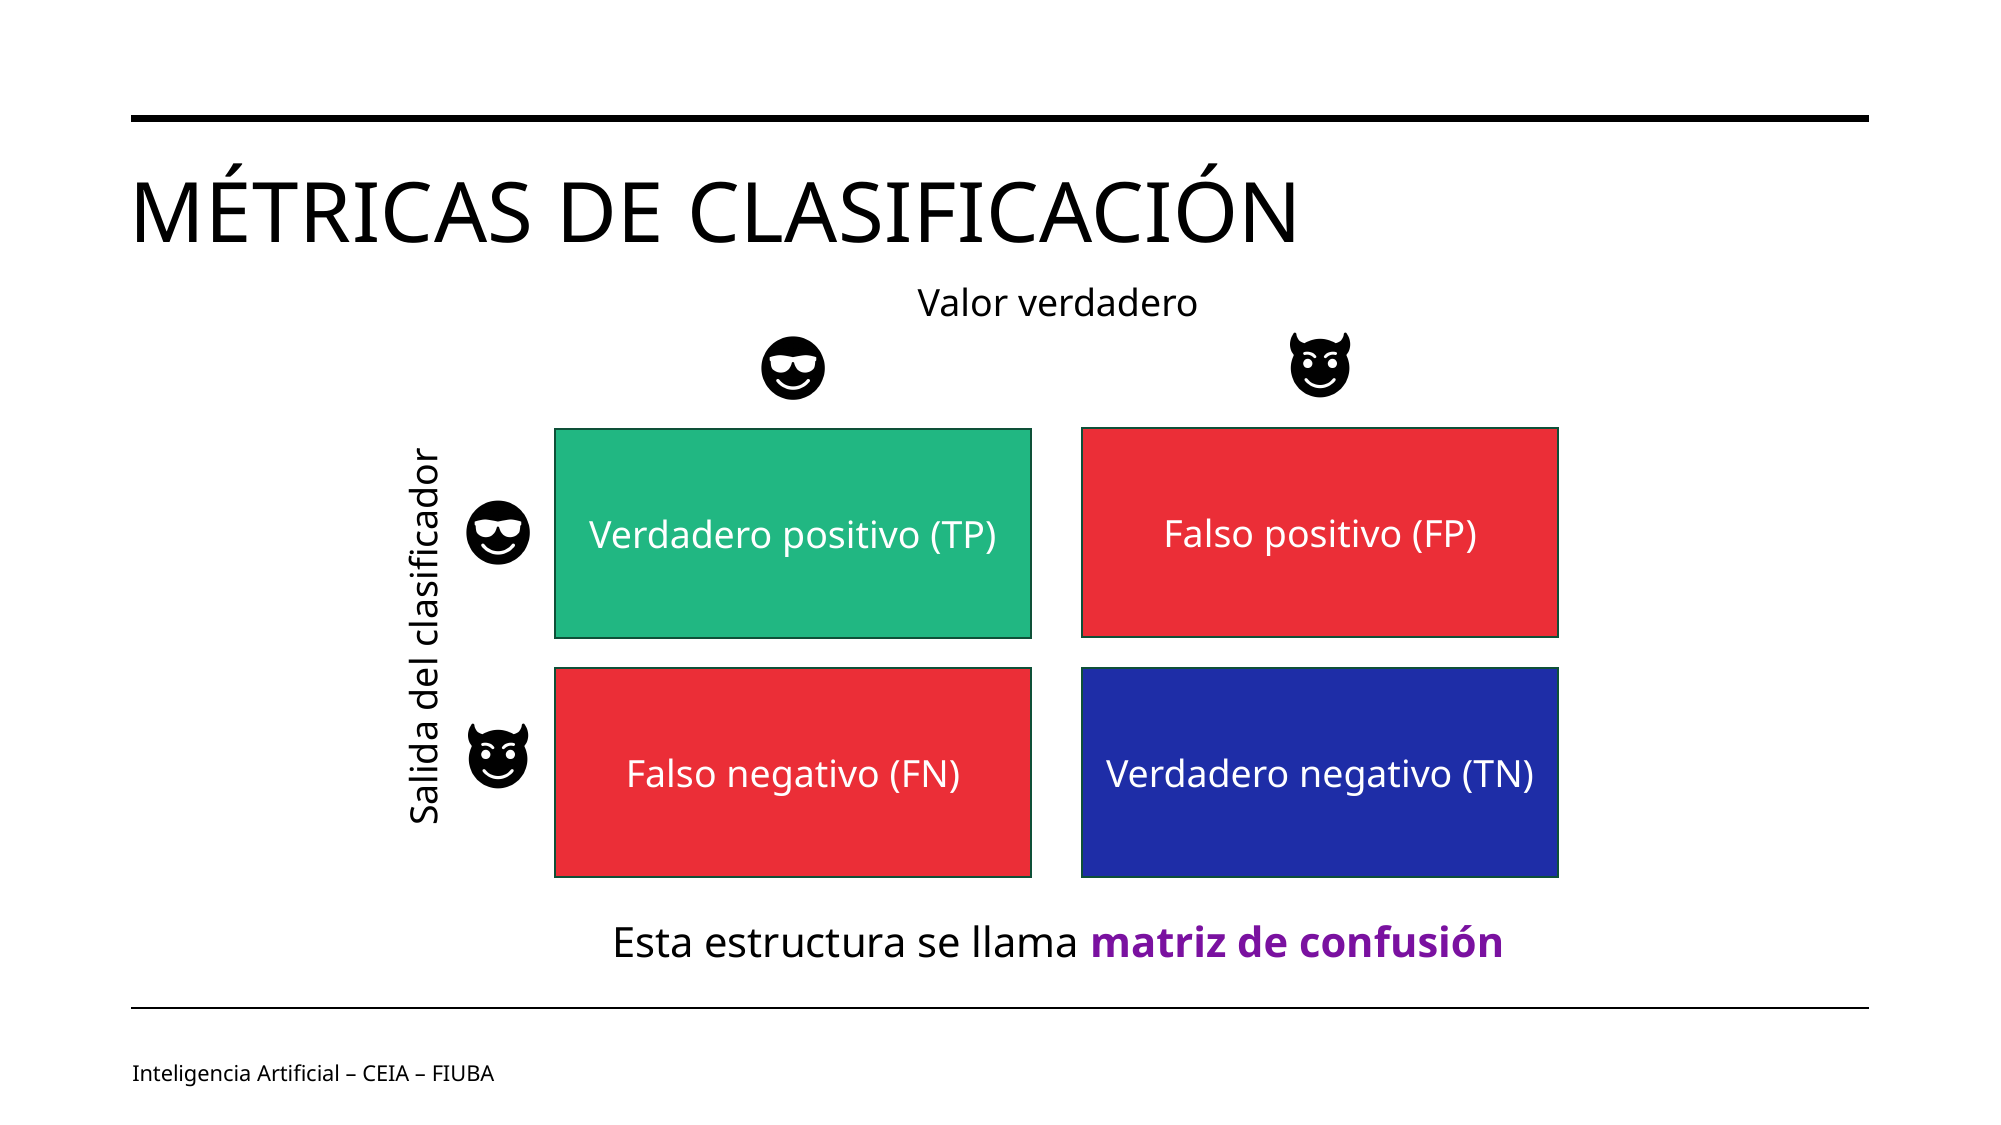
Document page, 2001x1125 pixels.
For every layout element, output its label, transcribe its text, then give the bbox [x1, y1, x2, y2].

text_box Verdadero negativo (TN) [1081, 667, 1559, 878]
text_box Falso negativo (FN) [554, 667, 1032, 878]
footer Inteligencia Artificial – CEIA – FIUBA [117, 1042, 862, 1103]
text_box Verdadero positivo (TP) [554, 428, 1032, 639]
text_box Valor verdadero [902, 271, 1214, 331]
picture [461, 722, 535, 796]
picture [1283, 331, 1357, 405]
title Métricas de clasificación [114, 151, 1869, 377]
text_box Salida del clasificador [392, 433, 453, 841]
picture [753, 328, 833, 408]
text_box Falso positivo (FP) [1081, 427, 1559, 638]
text_box Esta estructura se llama matriz de confusión [597, 908, 1520, 973]
picture [458, 492, 538, 573]
